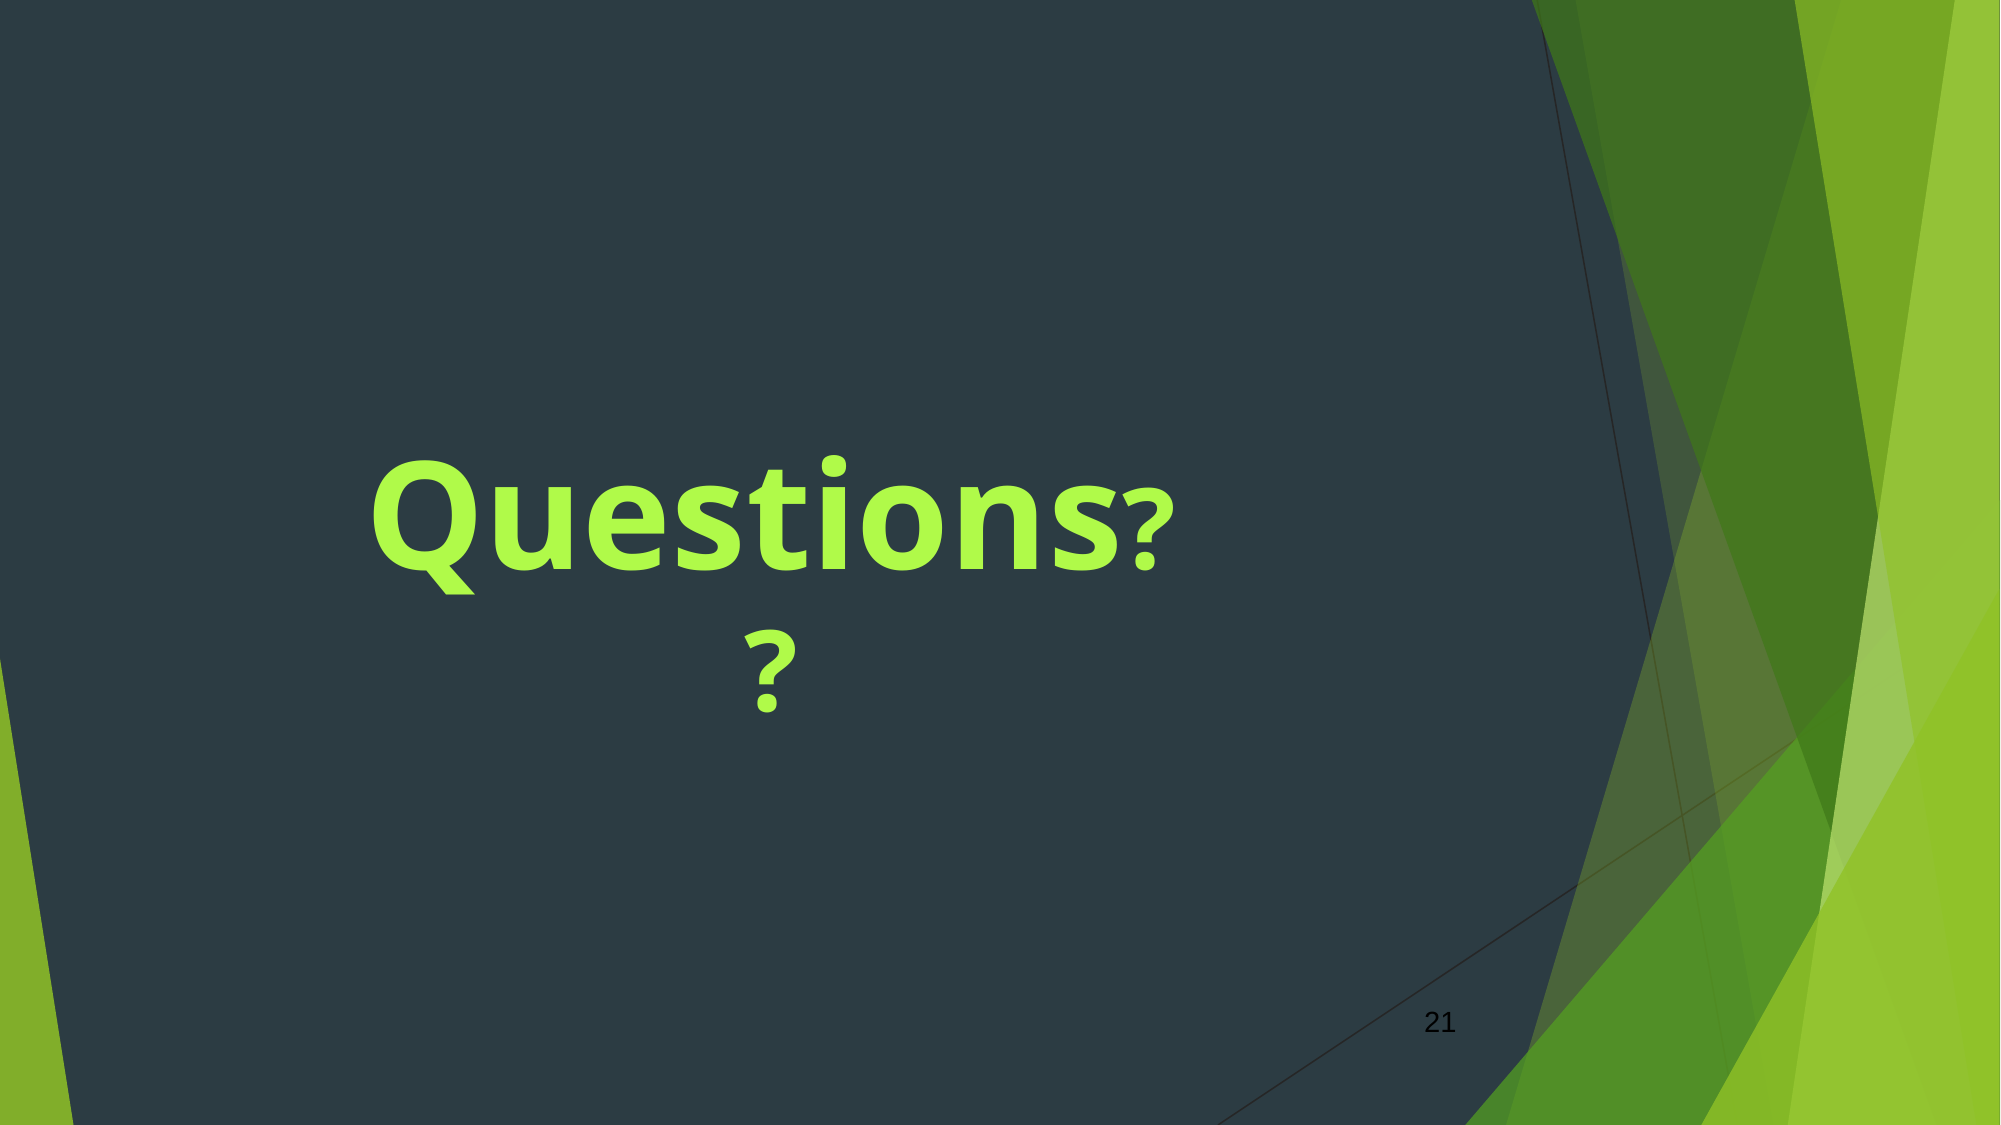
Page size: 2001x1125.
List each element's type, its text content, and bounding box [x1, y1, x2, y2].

slide_number 21 [1409, 991, 1522, 1051]
text_box Questions?? [324, 411, 1218, 609]
